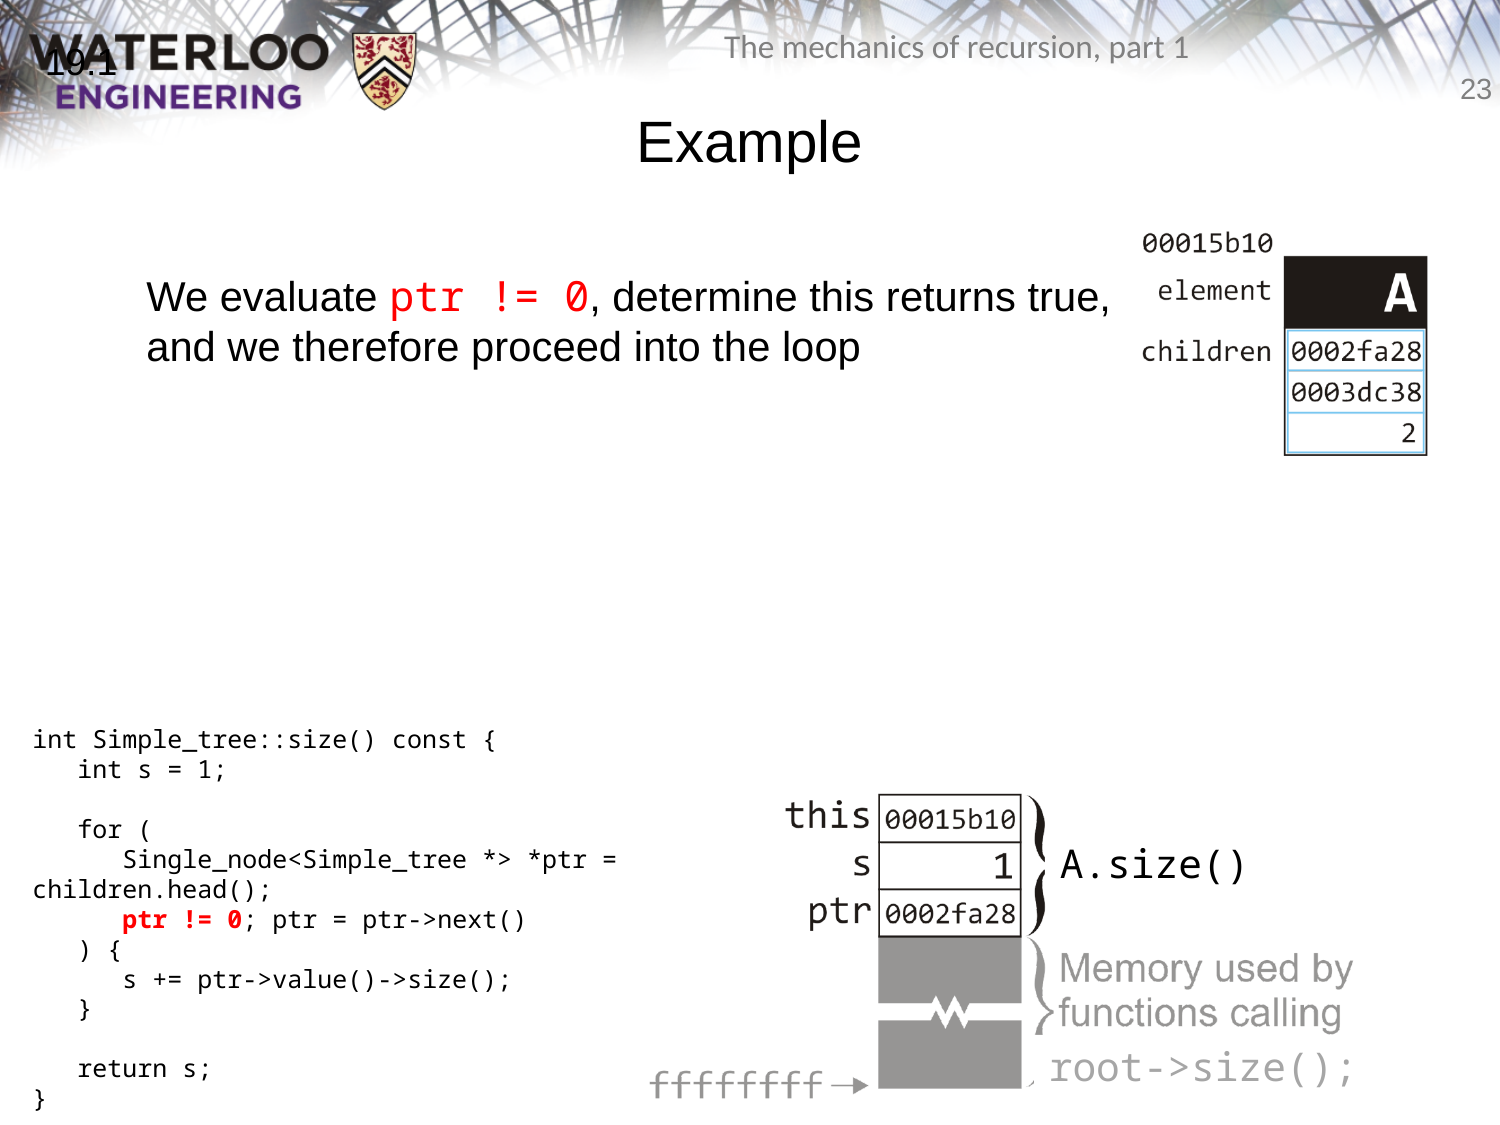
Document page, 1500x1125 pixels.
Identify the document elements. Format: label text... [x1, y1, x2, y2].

title Example [74, 44, 1426, 233]
list We evaluate ptr != 0, determine this returns true, and we therefore proceed into the loop [74, 262, 638, 716]
text_box 19.1 [30, 30, 133, 91]
picture [0, 0, 1500, 1125]
text_box int Simple_tree::size() const { int s = 1; for ( Single_node<Simple_tree *> *ptr = children.head(); ptr != 0; ptr = ptr->next() ) { s += ptr->value()->size(); } return s; } [17, 716, 845, 1121]
